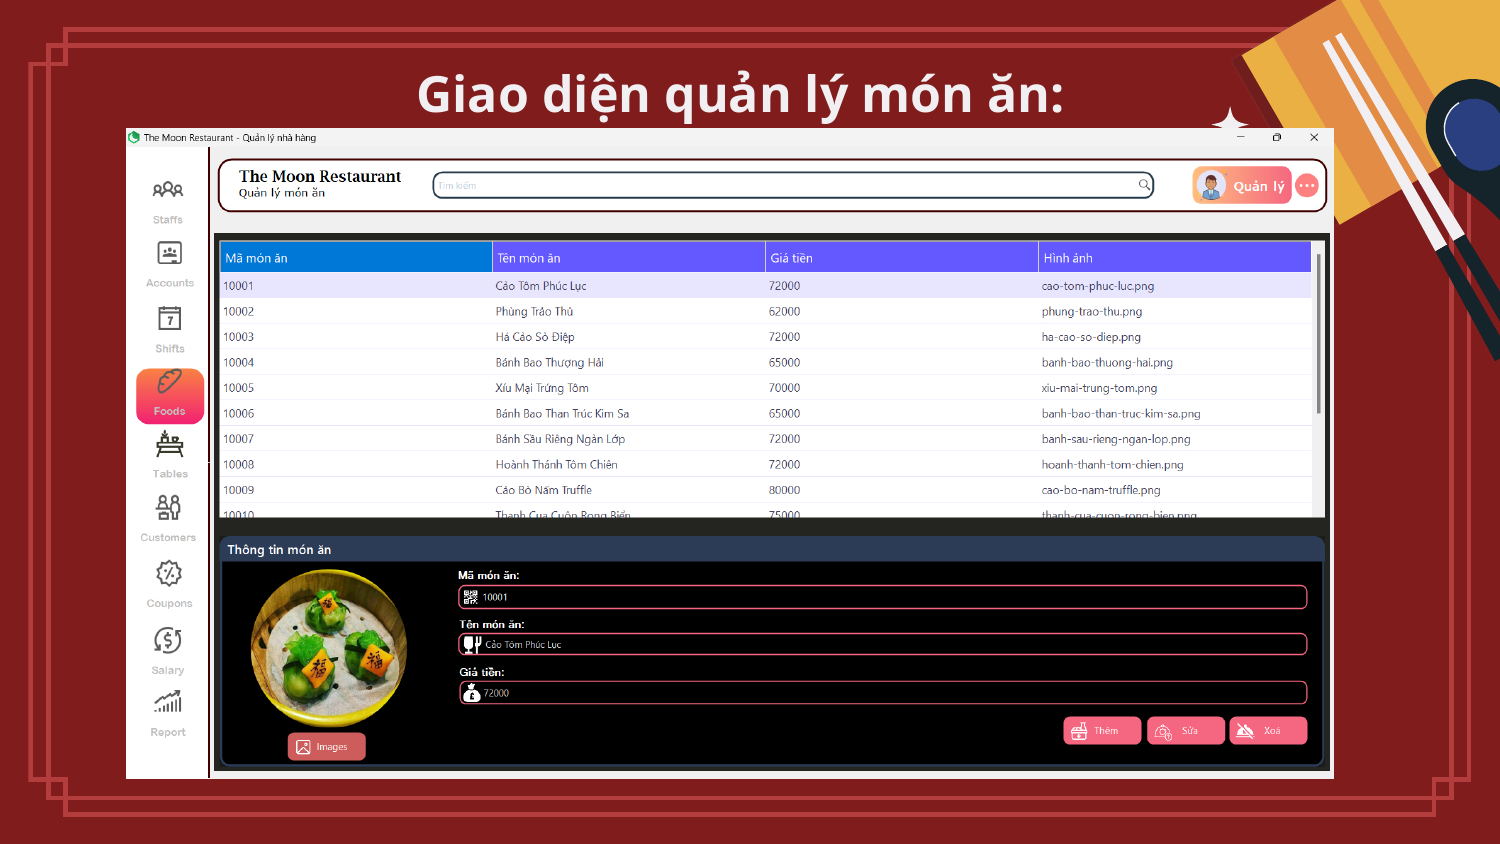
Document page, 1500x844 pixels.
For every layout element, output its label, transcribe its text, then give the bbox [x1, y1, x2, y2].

text_box Giao diện quản lý món ăn: [346, 32, 1136, 127]
picture [126, 128, 1334, 780]
